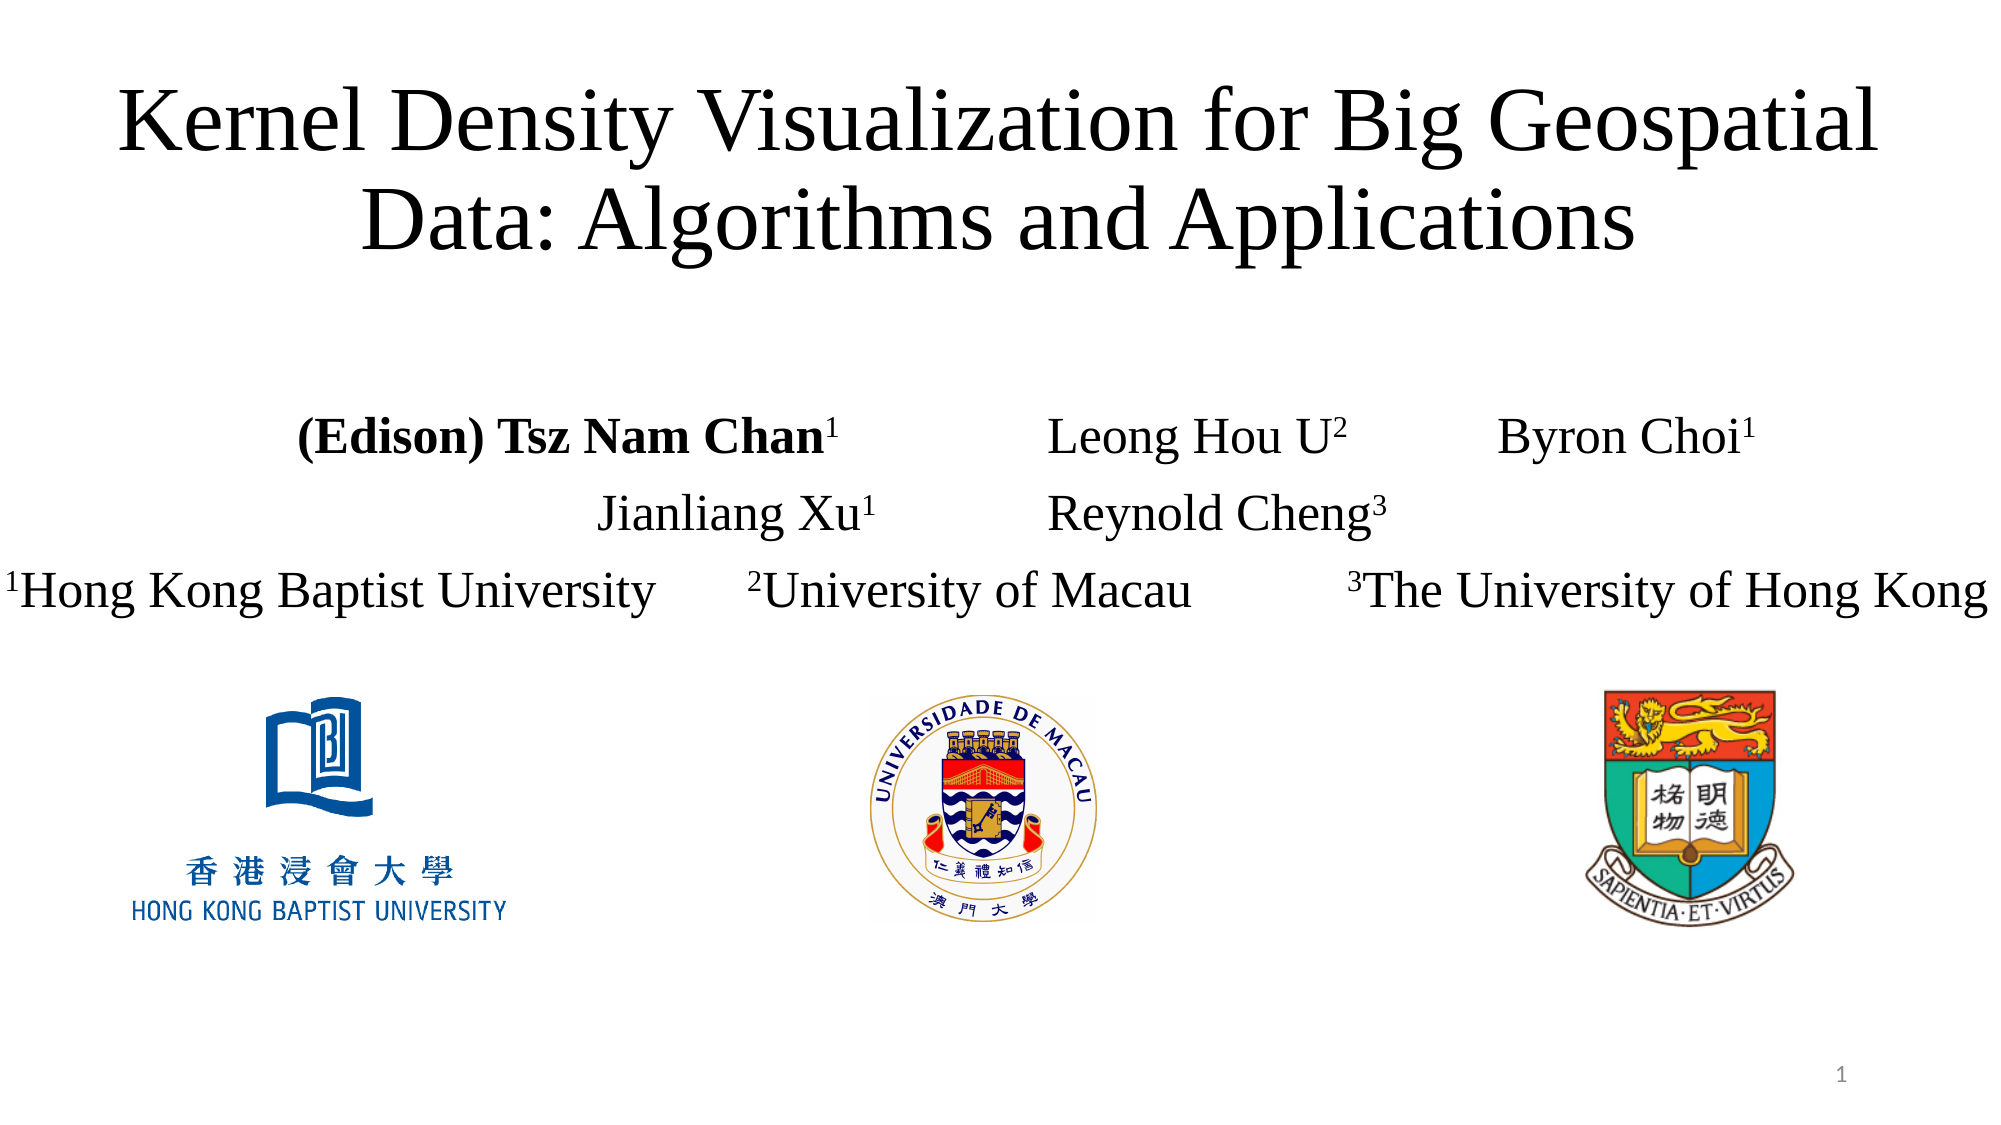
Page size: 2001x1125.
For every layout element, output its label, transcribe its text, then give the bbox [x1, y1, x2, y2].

text_box (Edison) Tsz Nam Chan1 Leong Hou U2 Byron Choi1 Jianliang Xu1 Reynold Cheng3 1Hong Kong Baptist University 2University of Macau 3The University of Hong Kong [0, 400, 2000, 662]
picture [1585, 686, 1798, 931]
slide_number 1 [1412, 1042, 1863, 1103]
title Kernel Density Visualization for Big Geospatial Data: Algorithms and Applications [0, 61, 2000, 279]
picture [869, 695, 1097, 922]
picture [22, 662, 616, 955]
